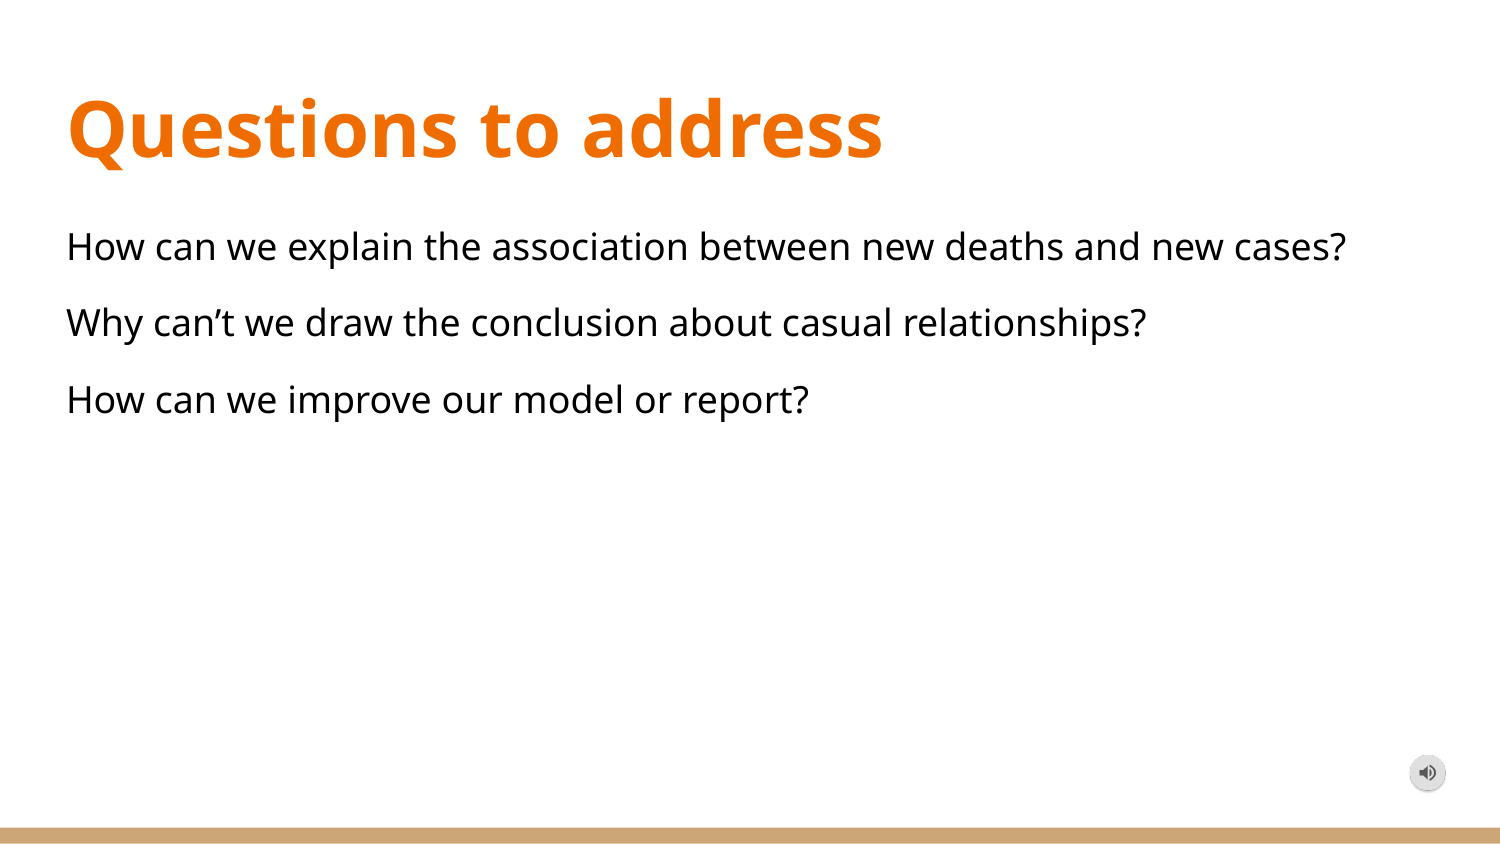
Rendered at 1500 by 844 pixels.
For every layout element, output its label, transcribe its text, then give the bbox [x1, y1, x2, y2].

picture [1406, 750, 1450, 794]
title Questions to address [51, 51, 1449, 189]
list How can we explain the association between new deaths and new cases? Why can’t we draw the conclusion about casual relationships? How can we improve our model or report? [51, 200, 1449, 752]
